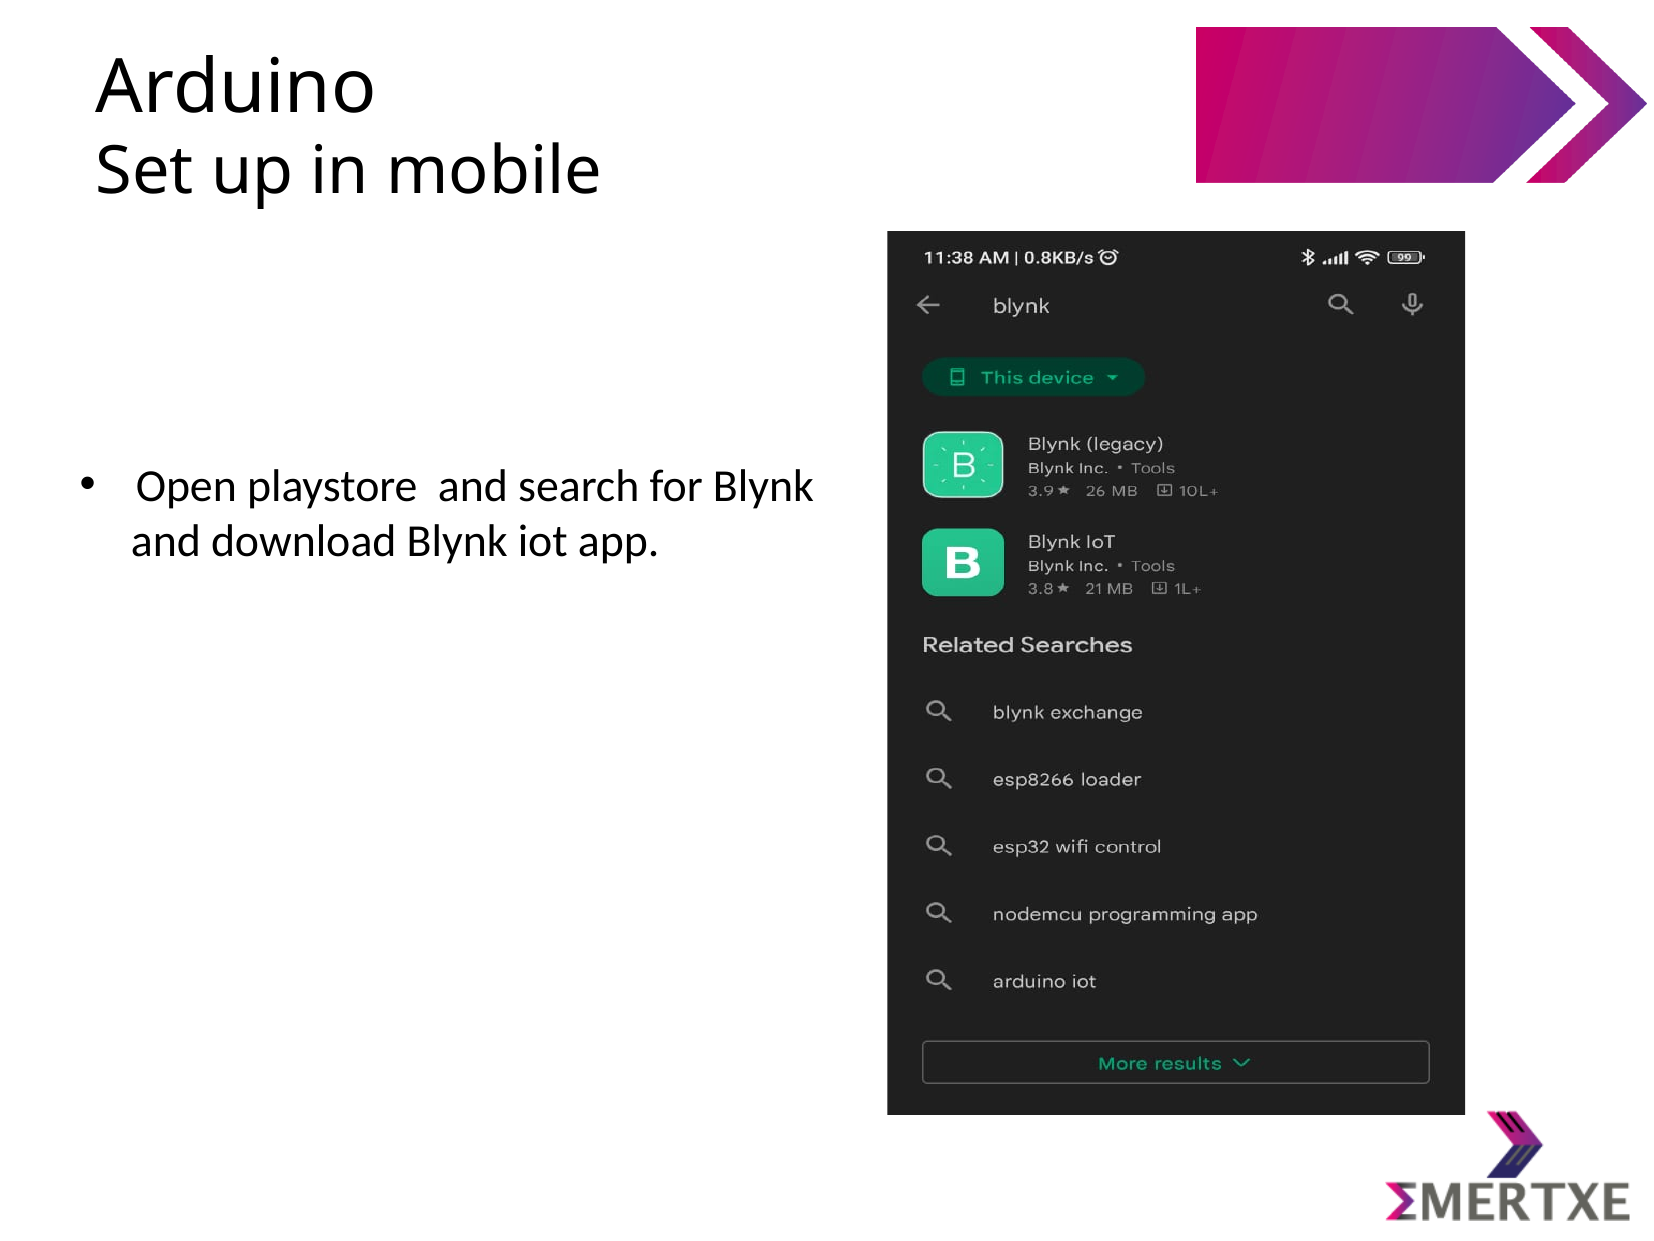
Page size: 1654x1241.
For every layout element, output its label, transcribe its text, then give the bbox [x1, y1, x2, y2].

picture [887, 231, 1631, 1221]
picture [1196, 27, 1647, 183]
title Arduino Set up in mobile [95, 88, 1585, 297]
text_box Open playstore and search for Blynk and download Blynk iot app. [64, 337, 887, 848]
